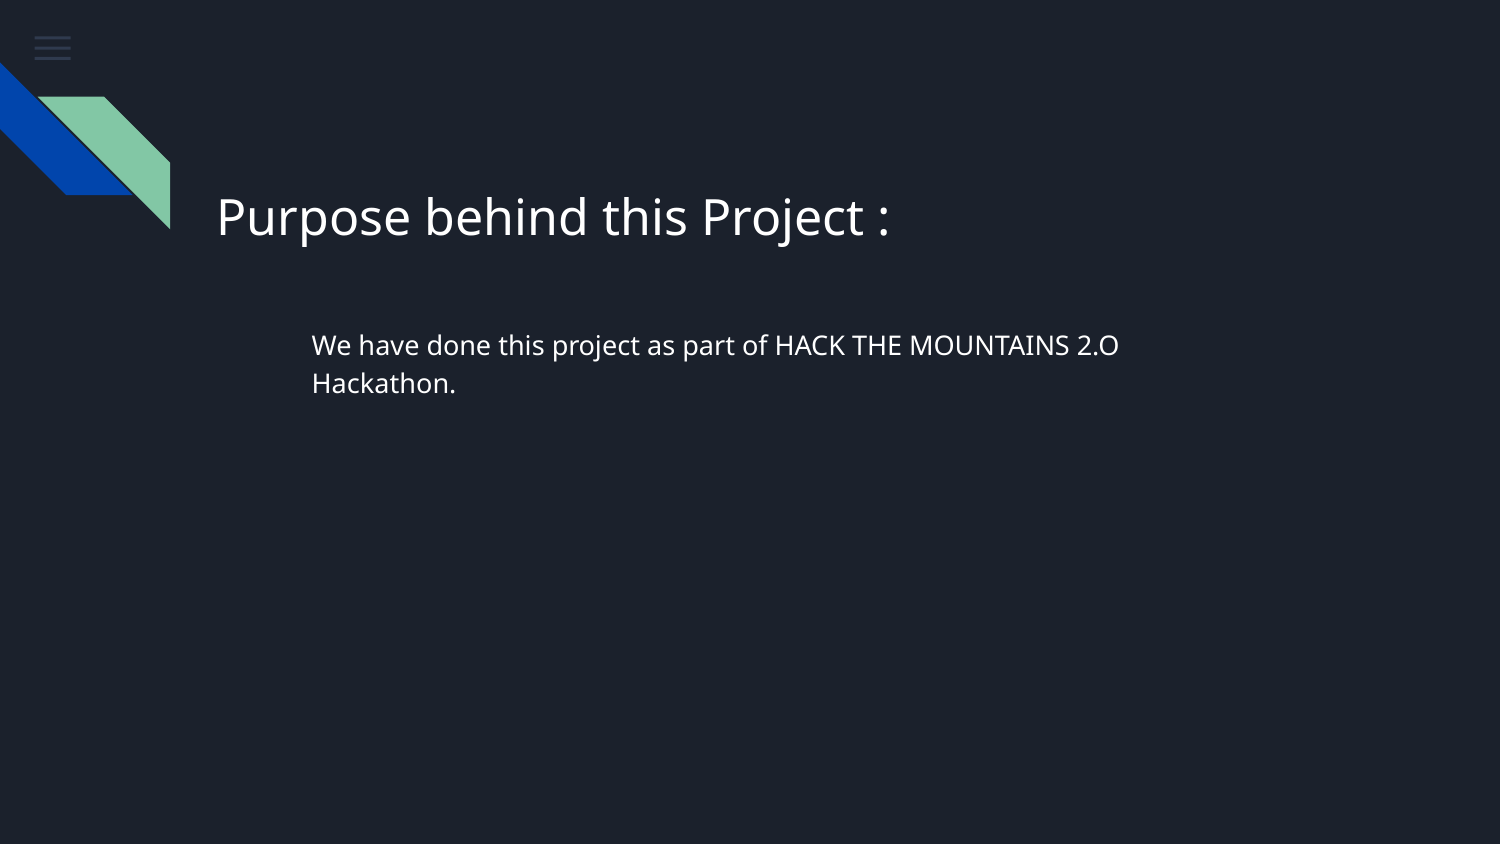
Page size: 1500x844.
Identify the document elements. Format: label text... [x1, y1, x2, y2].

list We have done this project as part of HACK THE MOUNTAINS 2.O Hackathon. [296, 308, 1261, 450]
title Purpose behind this Project : [201, 170, 1357, 321]
